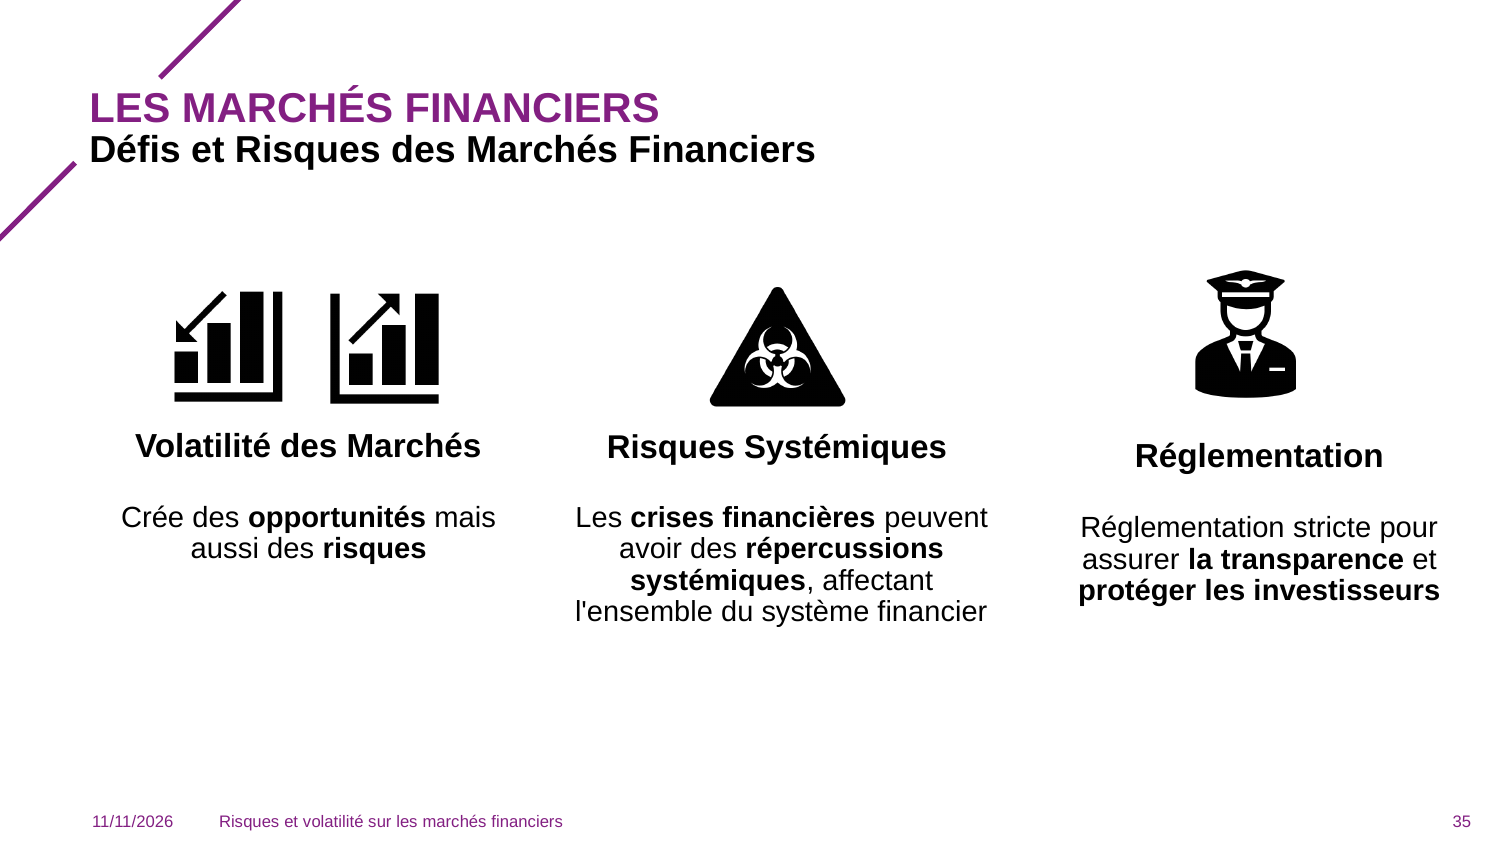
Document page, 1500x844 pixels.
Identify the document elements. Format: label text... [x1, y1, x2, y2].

text_box Réglementation Réglementation stricte pour assurer la transparence et protéger les investisseurs [1025, 416, 1494, 630]
slide_number 35 [1387, 797, 1487, 844]
title Les marchés financiers [74, 86, 1385, 132]
picture [702, 271, 853, 422]
text_box Risques Systémiques Les crises financières peuvent avoir des répercussions systémiques, affectant l'ensemble du système financier [547, 421, 1016, 636]
list Volatilité des Marchés Crée des opportunités mais aussi des risques [74, 390, 543, 604]
footer Risques et volatilité sur les marchés financiers [205, 797, 1385, 844]
picture [308, 273, 459, 424]
picture [153, 271, 304, 422]
picture [1170, 259, 1321, 410]
list Défis et Risques des Marchés Financiers [74, 132, 1385, 220]
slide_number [77, 797, 205, 844]
